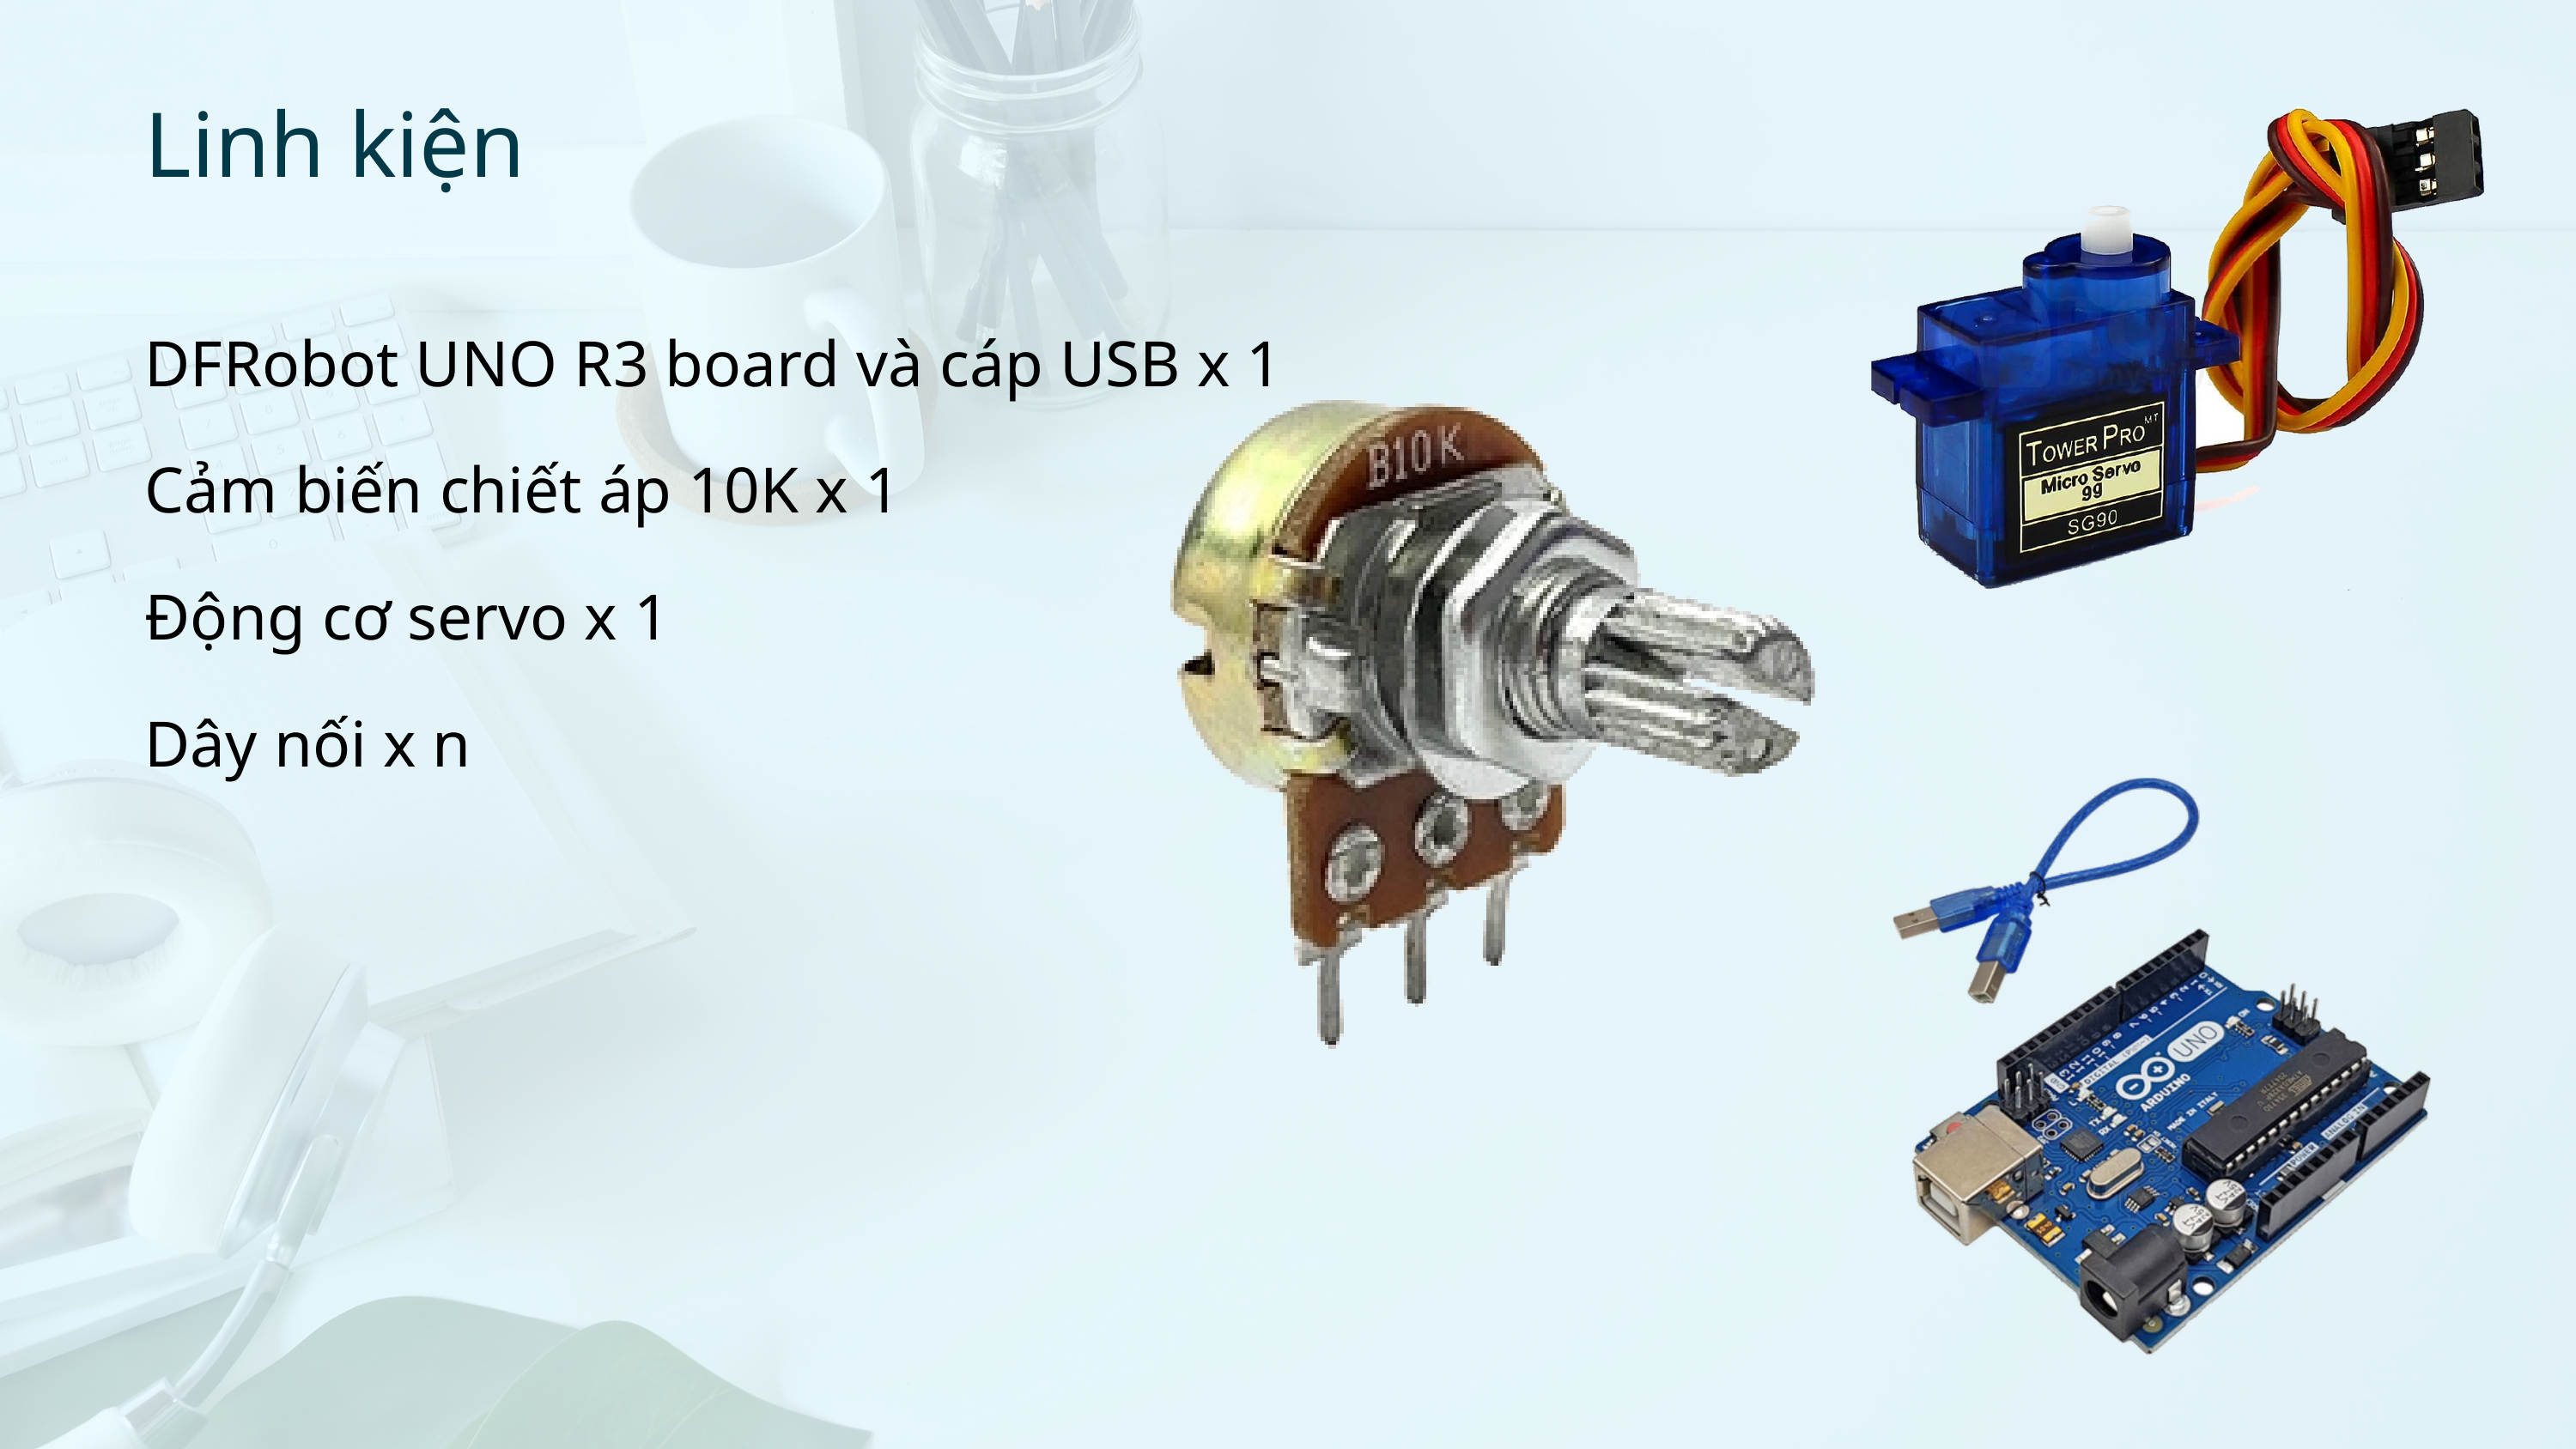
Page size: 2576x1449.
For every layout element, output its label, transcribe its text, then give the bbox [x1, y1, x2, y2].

text_box Dây nối x n [144, 711, 1386, 780]
text_box Linh kiện [144, 96, 1093, 196]
text_box Động cơ servo x 1 [144, 584, 1386, 653]
text_box Cảm biến chiết áp 10K x 1 [144, 457, 1386, 526]
text_box [1893, 778, 2432, 1355]
text_box [0, 0, 2576, 1449]
text_box DFRobot UNO R3 board và cáp USB x 1 [144, 330, 1386, 399]
text_box [1871, 106, 2518, 621]
text_box [1170, 400, 1815, 1049]
